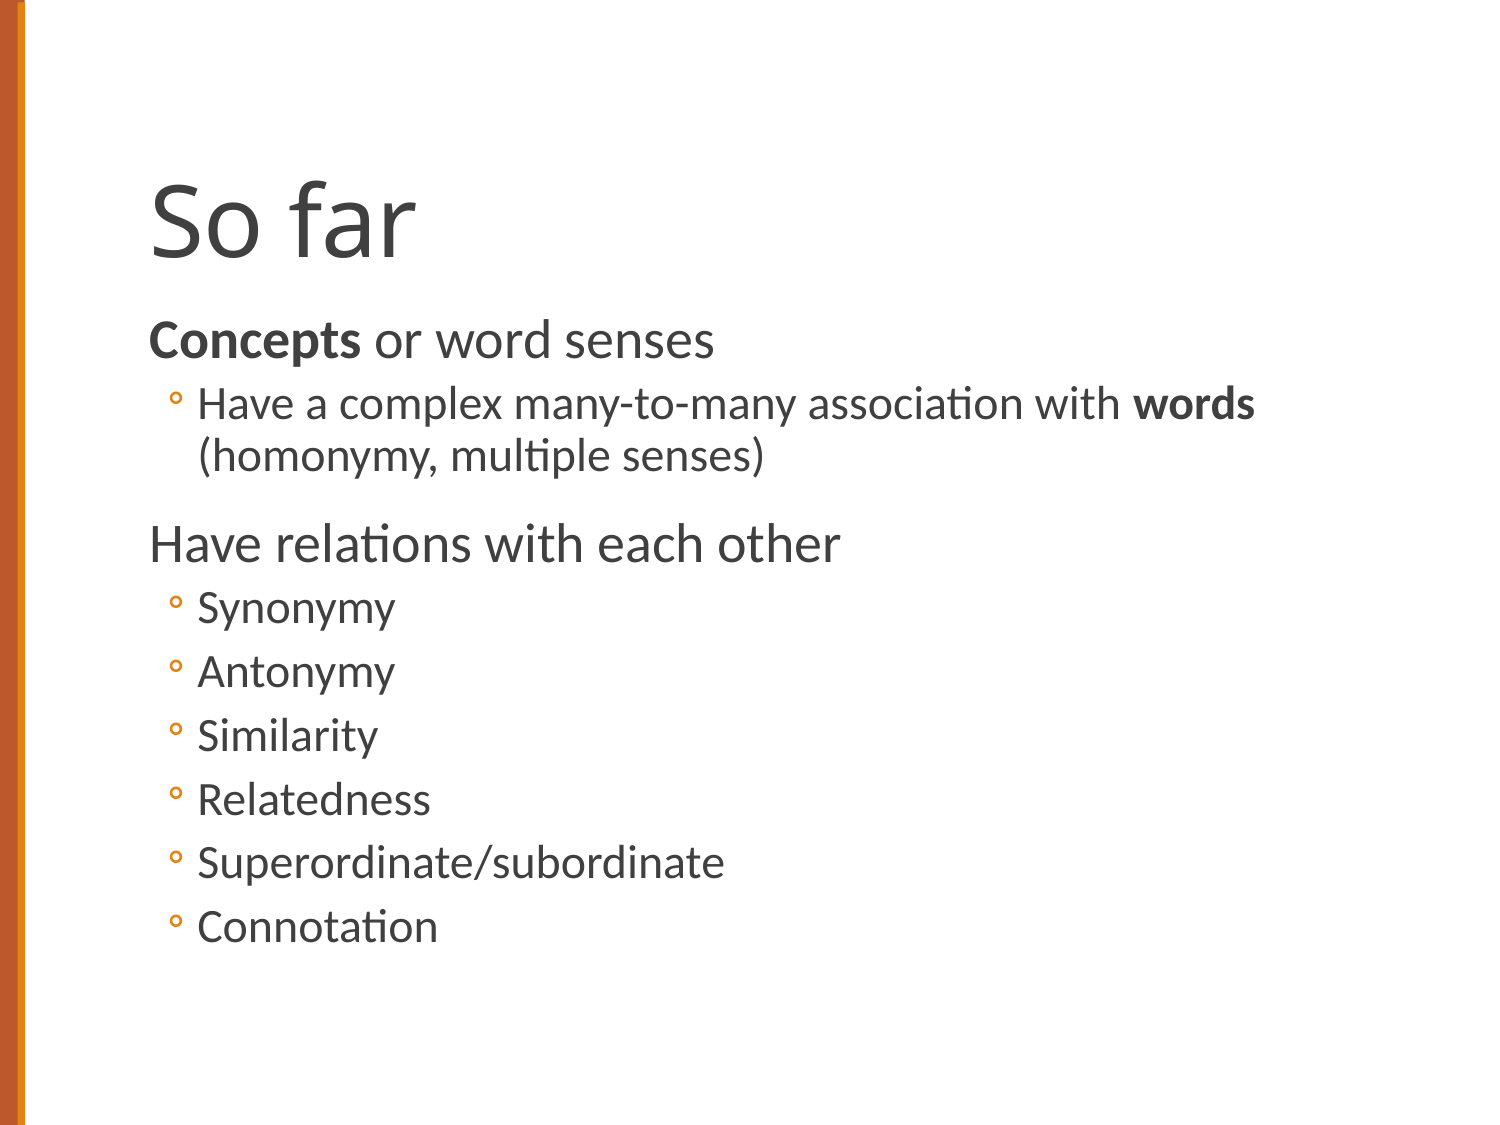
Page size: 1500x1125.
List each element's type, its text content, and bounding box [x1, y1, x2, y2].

text_box So far [134, 47, 1373, 285]
text_box Concepts or word senses Have a complex many-to-many association with words (homonymy, multiple senses) Have relations with each other Synonymy Antonymy Similarity Relatedness Superordinate/subordinate Connotation [134, 302, 1373, 963]
